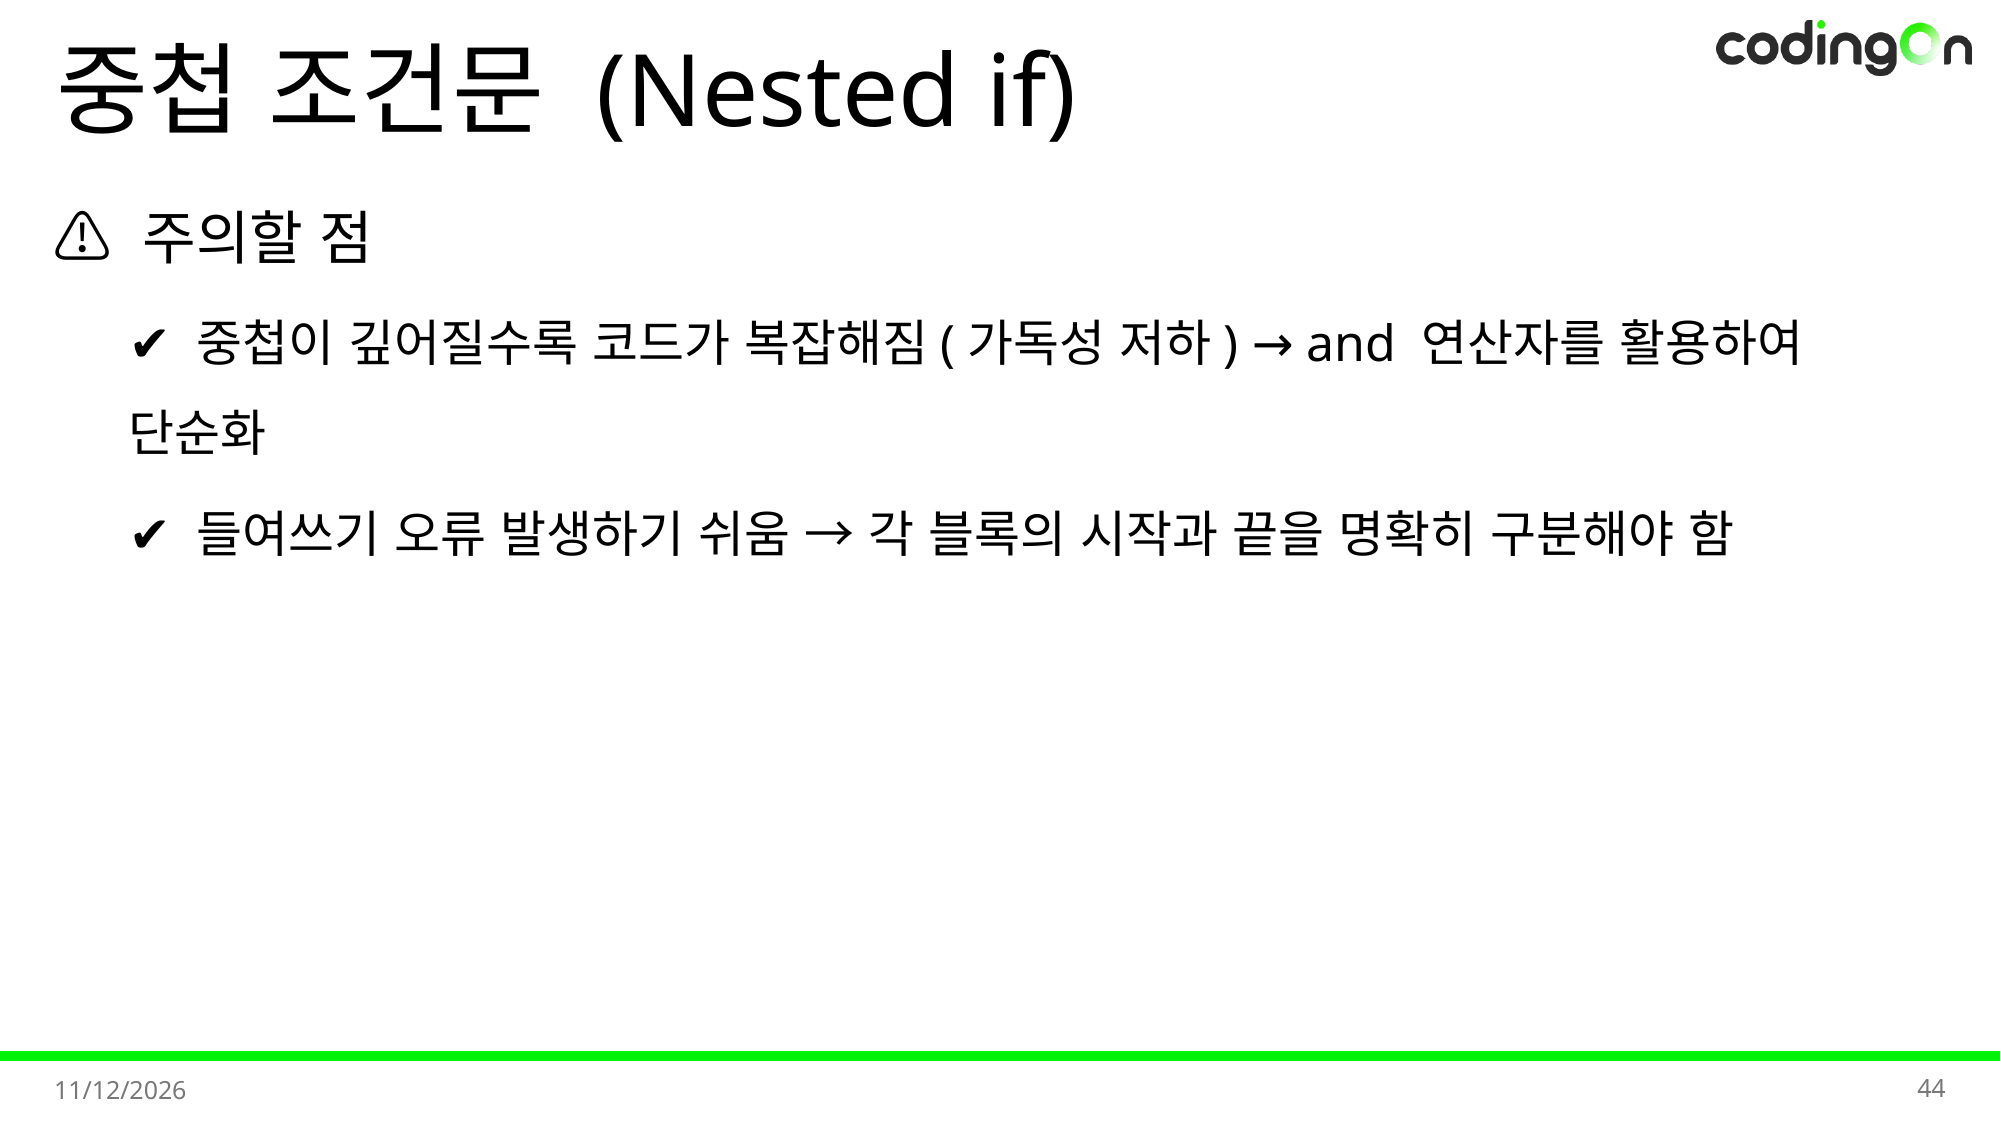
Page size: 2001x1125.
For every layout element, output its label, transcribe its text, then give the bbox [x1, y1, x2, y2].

picture [1767, 20, 1972, 76]
text_box ⚠️ 주의할 점 ✔️ 중첩이 깊어질수록 코드가 복잡해짐(가독성 저하) → and 연산자를 활용하여 단순화 ✔️ 들여쓰기 오류 발생하기 쉬움 → 각 블록의 시작과 끝을 명확히 구분해야 함 [39, 158, 1959, 513]
title 중첩 조건문 (Nested if) [41, 0, 1767, 158]
slide_number 44 [1510, 1059, 1961, 1120]
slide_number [39, 1061, 490, 1122]
